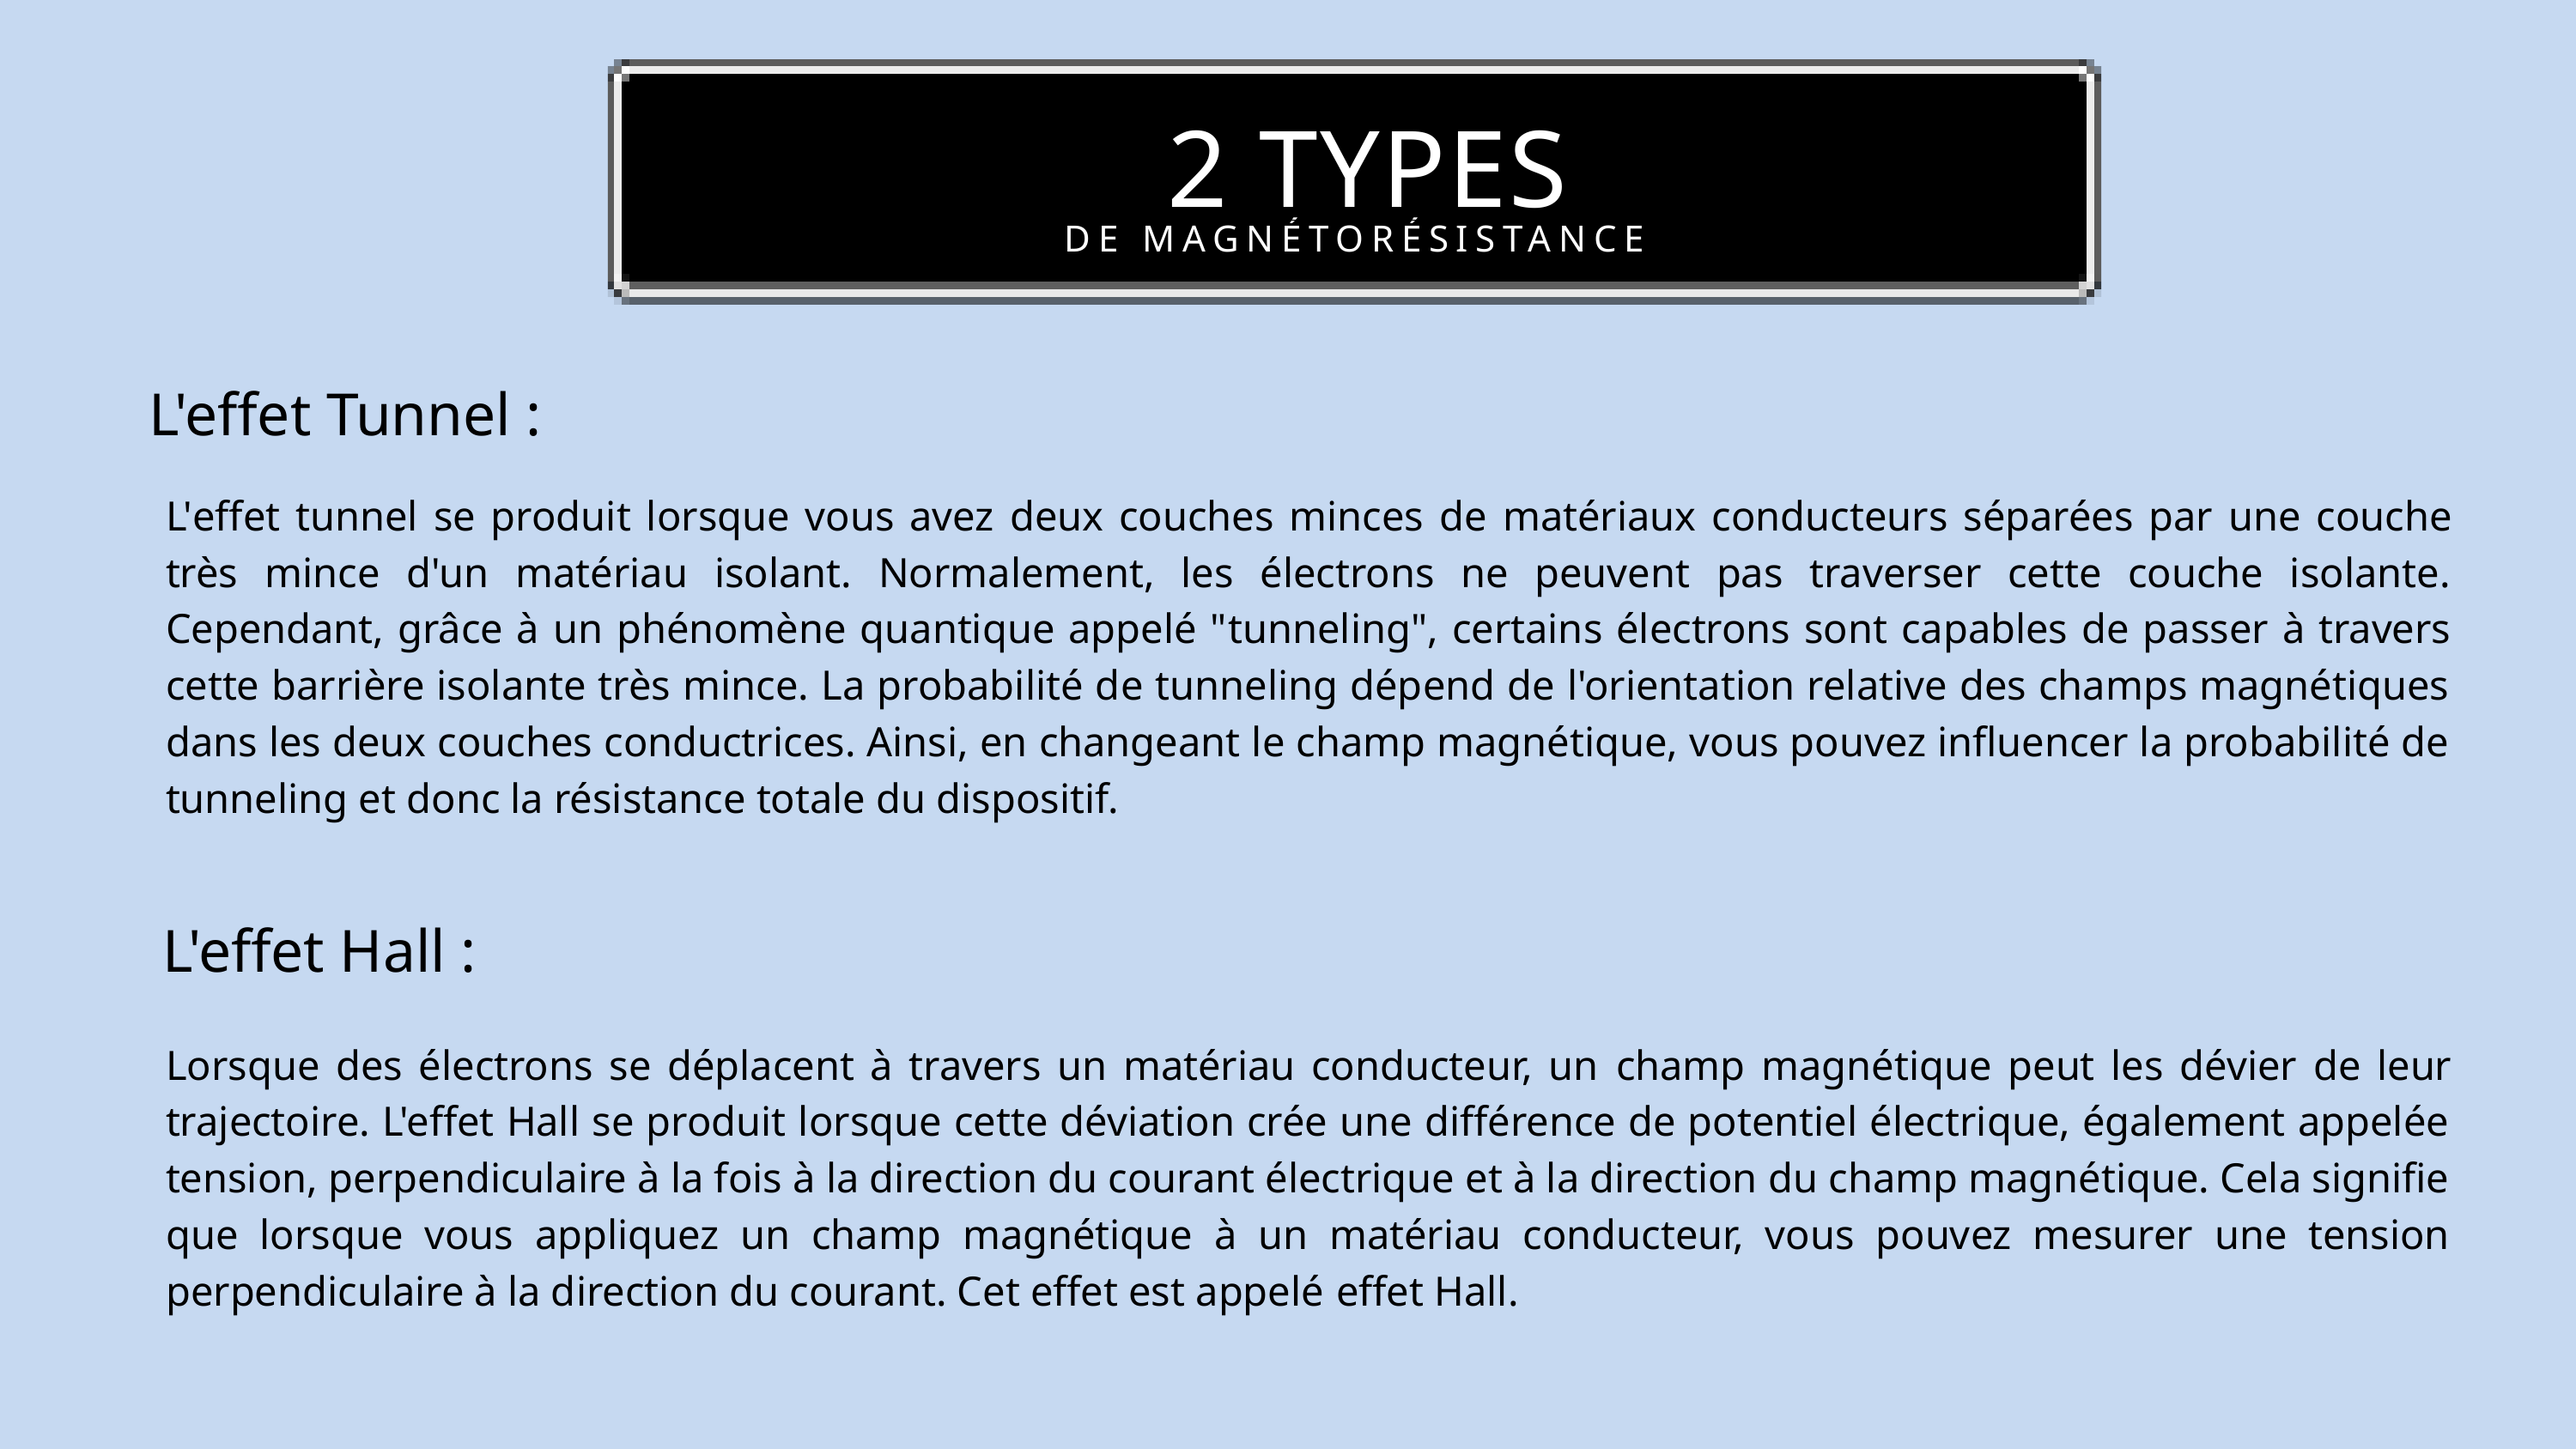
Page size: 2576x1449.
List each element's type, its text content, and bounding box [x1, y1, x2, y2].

text_box [607, 59, 2102, 305]
text_box DE MAGNÉTORÉSISTANCE [936, 209, 1772, 259]
text_box L'effet Hall : [144, 902, 495, 984]
text_box L'effet Tunnel : [128, 366, 564, 448]
text_box Lorsque des électrons se déplacent à travers un matériau conducteur, un champ magnétique peut les dévier de leur trajectoire. L'effet Hall se produit lorsque cette déviation crée une différence de potentiel électrique, également appelée tension, perpendiculaire à la fois à la direction du courant électrique et à la direction du champ magnétique. Cela signifie que lorsque vous appliquez un champ magnétique à un matériau conducteur, vous pouvez mesurer une tension perpendiculaire à la direction du courant. Cet effet est appelé effet Hall. [166, 974, 2452, 1314]
text_box L'effet tunnel se produit lorsque vous avez deux couches minces de matériaux conducteurs séparées par une couche très mince d'un matériau isolant. Normalement, les électrons ne peuvent pas traverser cette couche isolante. Cependant, grâce à un phénomène quantique appelé "tunneling", certains électrons sont capables de passer à travers cette barrière isolante très mince. La probabilité de tunneling dépend de l'orientation relative des champs magnétiques dans les deux couches conductrices. Ainsi, en changeant le champ magnétique, vous pouvez influencer la probabilité de tunneling et donc la résistance totale du dispositif. [166, 482, 2452, 822]
text_box 2 TYPES [805, 124, 1929, 229]
